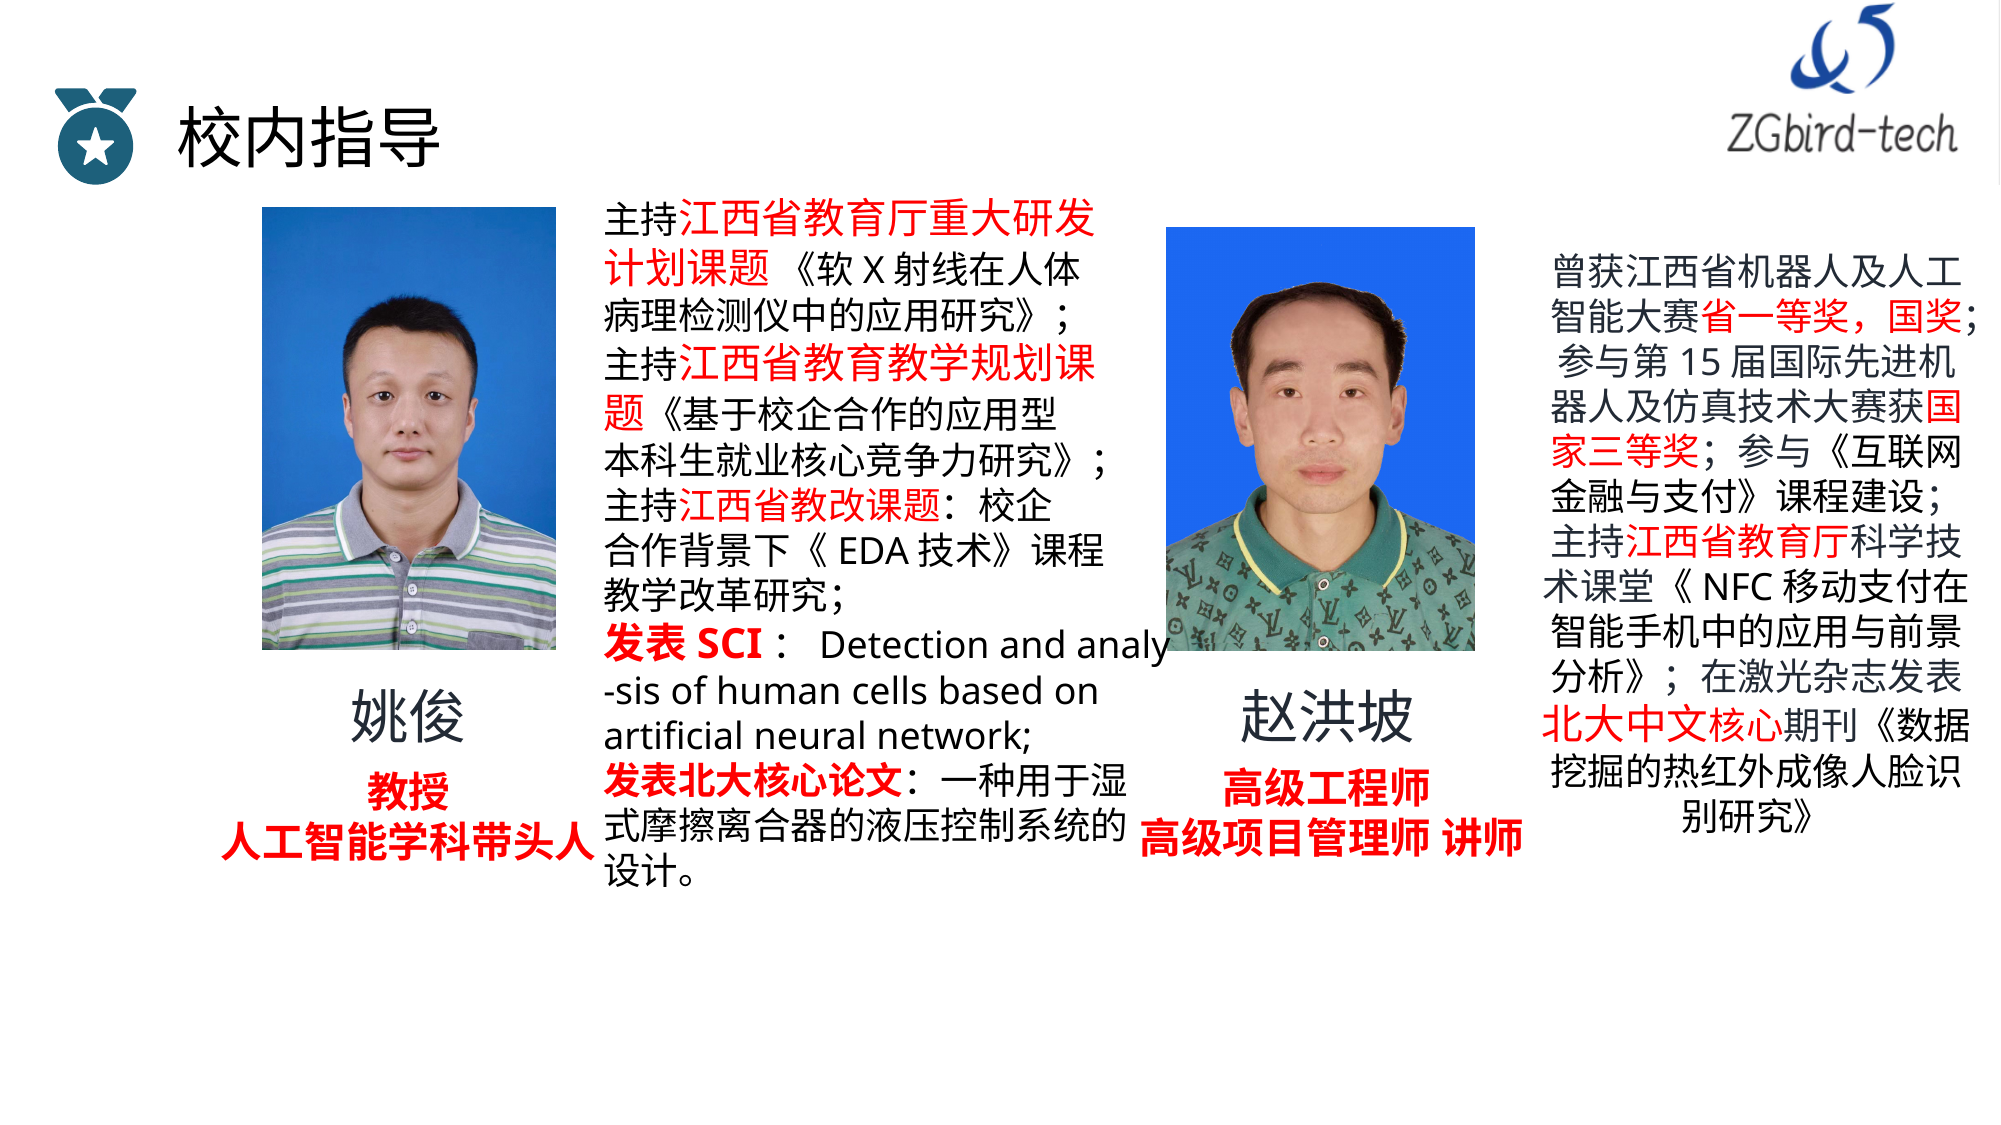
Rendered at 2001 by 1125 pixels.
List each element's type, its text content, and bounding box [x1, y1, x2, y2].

text_box 高级工程师 高级项目管理师 讲师 [1256, 754, 1666, 870]
text_box [54, 88, 97, 113]
text_box 曾获江西省机器人及人工智能大赛省一等奖，国奖；参与第15届国际先进机器人及仿真技术大赛获国家三等奖；参与《互联网金融与支付》课程建设；主持江西省教育厅科学技术课堂《NFC移动支付在智能手机中的应用与前景分析》；在激光杂志发表 北大中文核心期刊《数据挖掘的热红外成像人脸识别研究》 [1523, 145, 1989, 846]
picture [262, 207, 556, 650]
text_box [57, 107, 134, 185]
text_box 校内指导 [161, 88, 509, 184]
text_box 教授 人工智能学科带头人 [128, 758, 588, 873]
text_box 姚俊 [196, 672, 588, 758]
picture [1688, 0, 2000, 185]
picture [1166, 227, 1475, 651]
text_box 赵洪坡 [1256, 672, 1459, 754]
text_box 主持江西省教育厅重大研发 计划课题 《软X射线在人体 病理检测仪中的应用研究》； 主持江西省教育教学规划课 题《基于校企合作的应用型 本科生就业核心竞争力研究》； 主持江西省教改课题：校企 合作背景下《EDA技术》课程 教学改革研究； 发表SCI：Detection and analy -sis of human cells based on artificial neural network; 发表北大核心论文：一种用于湿 式摩擦离合器的液压控制系统的 设计。 [588, 184, 1256, 900]
text_box [98, 88, 137, 113]
